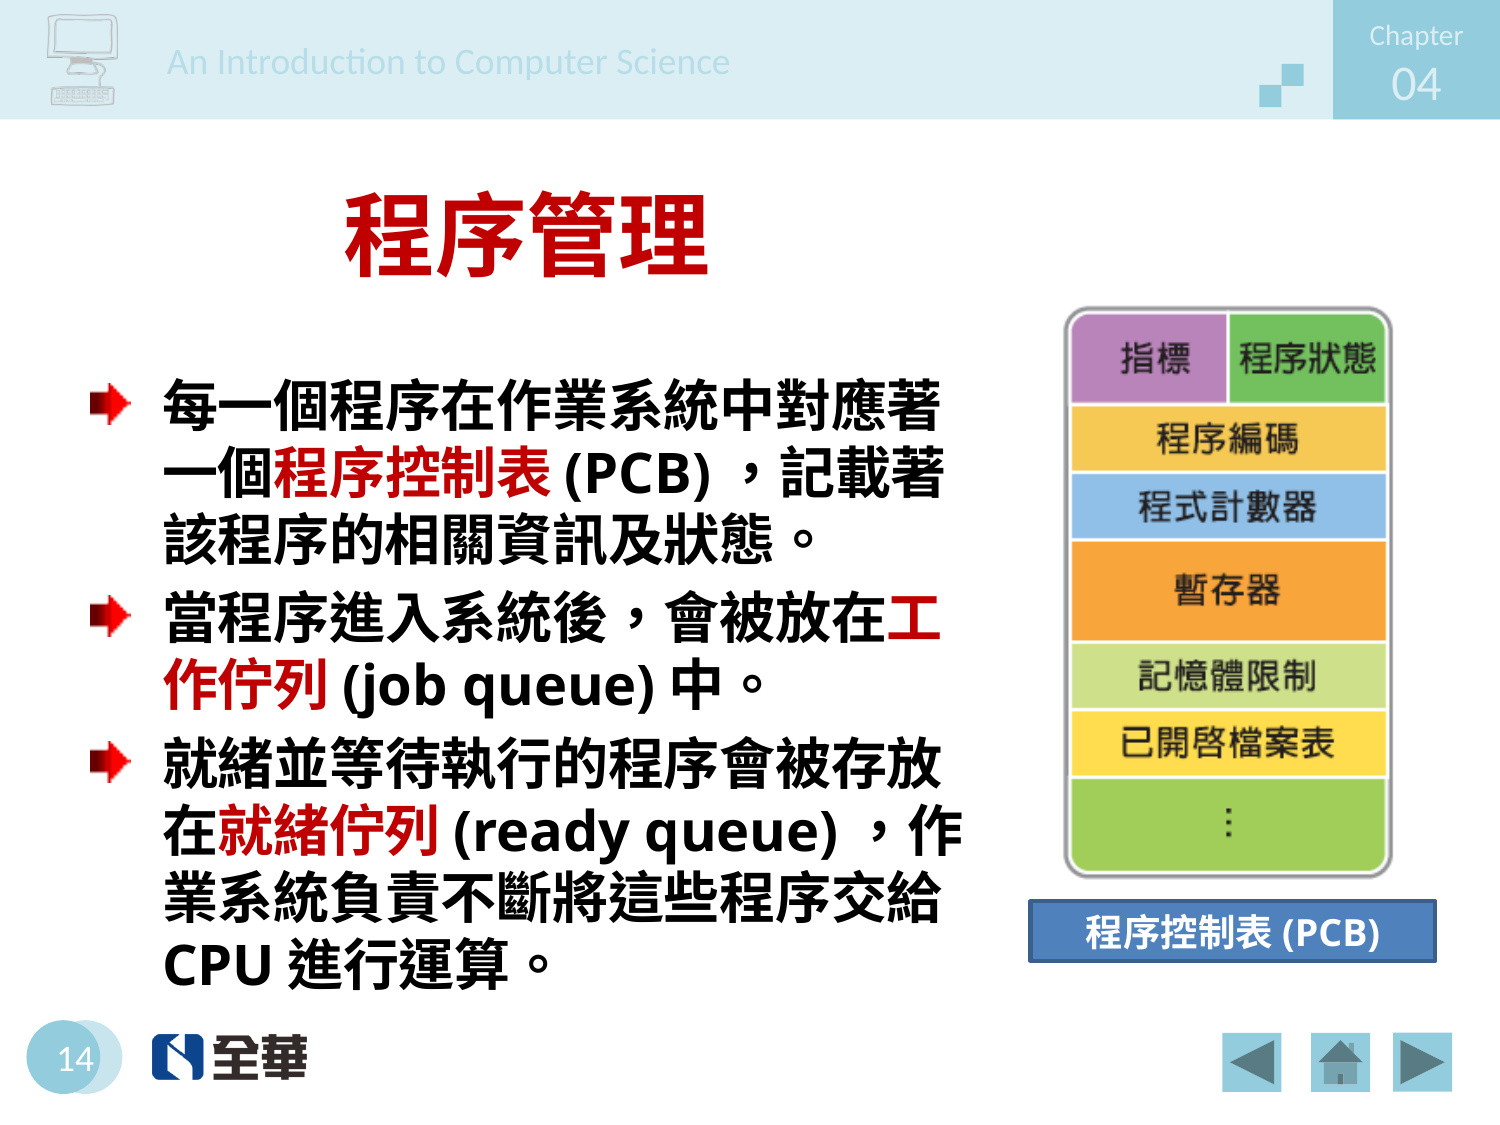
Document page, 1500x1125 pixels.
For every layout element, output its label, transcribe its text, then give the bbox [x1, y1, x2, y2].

picture [47, 14, 118, 106]
text_box 程序控制表(PCB) [1028, 899, 1437, 963]
picture [90, 383, 131, 425]
picture [1029, 289, 1414, 892]
picture [90, 595, 131, 637]
picture [152, 1034, 307, 1080]
title 程序管理 [75, 138, 979, 327]
list 每一個程序在作業系統中對應著一個程序控制表(PCB)，記載著該程序的相關資訊及狀態。 當程序進入系統後，會被放在工作佇列(job queue)中。 就緒並等待執行的程序會被存放在就緒佇列(ready queue)，作業系統負責不斷將這些程序交給CPU進行運算。 [75, 363, 979, 1005]
picture [90, 741, 131, 783]
